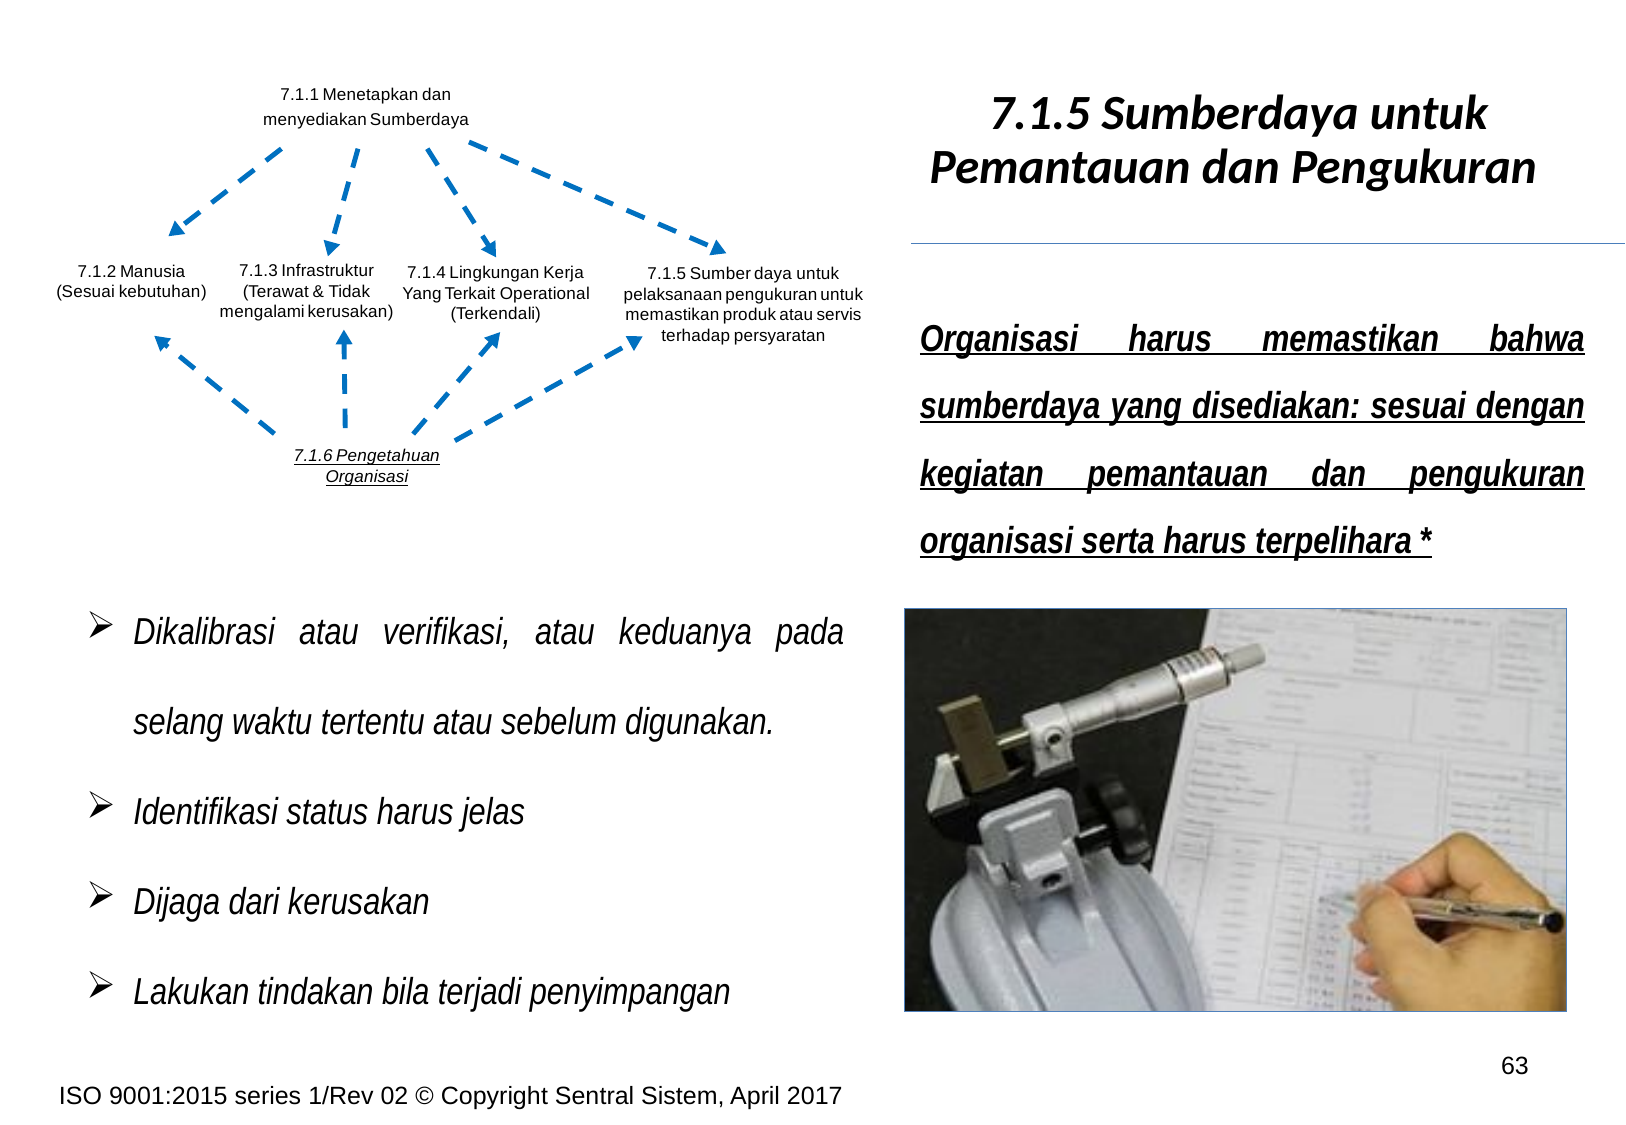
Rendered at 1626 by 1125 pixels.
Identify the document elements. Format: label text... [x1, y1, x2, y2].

picture [32, 77, 887, 492]
text_box 7.1.5 Sumberdaya untuk Pemantauan dan Pengukuran [911, 64, 1567, 217]
text_box Organisasi harus memastikan bahwa sumberdaya yang disediakan: sesuai dengan kegiatan pemantauan dan pengukuran organisasi serta harus terpelihara * [904, 283, 1600, 569]
footer ISO 9001:2015 series 1/Rev 02 © Copyright Sentral Sistem, April 2017 [44, 1072, 943, 1125]
text_box Dikalibrasi atau verifikasi, atau keduanya pada selang waktu tertentu atau sebelum digunakan. Identifikasi status harus jelas Dijaga dari kerusakan Lakukan tindakan bila terjadi penyimpangan [71, 554, 860, 1020]
picture [904, 608, 1567, 1012]
slide_number 63 [1164, 1042, 1544, 1103]
